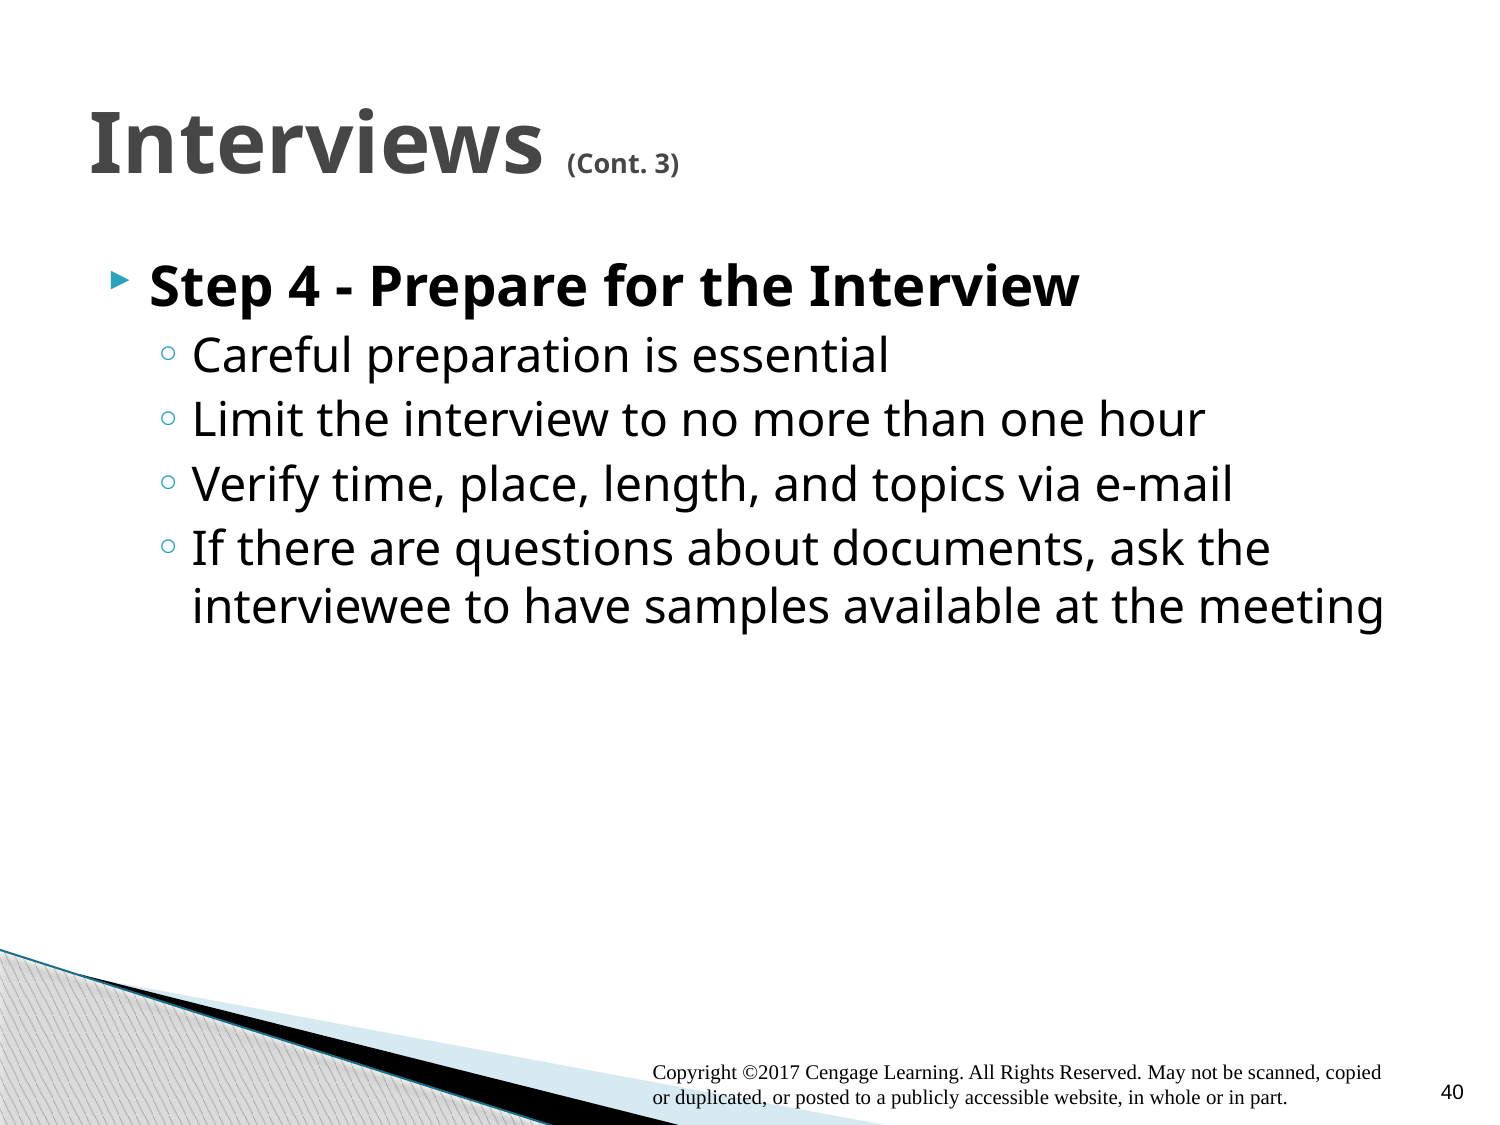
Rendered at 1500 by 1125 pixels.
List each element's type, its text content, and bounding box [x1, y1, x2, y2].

list Step 4 - Prepare for the Interview Careful preparation is essential Limit the interview to no more than one hour Verify time, place, length, and topics via e-mail If there are questions about documents, ask the interviewee to have samples available at the meeting [75, 243, 1463, 986]
slide_number 40 [1419, 1051, 1479, 1112]
title Interviews (Cont. 3) [75, 45, 1425, 233]
footer Copyright ©2017 Cengage Learning. All Rights Reserved. May not be scanned, copied or duplicated, or posted to a publicly accessible website, in whole or in part. [637, 1051, 1419, 1112]
